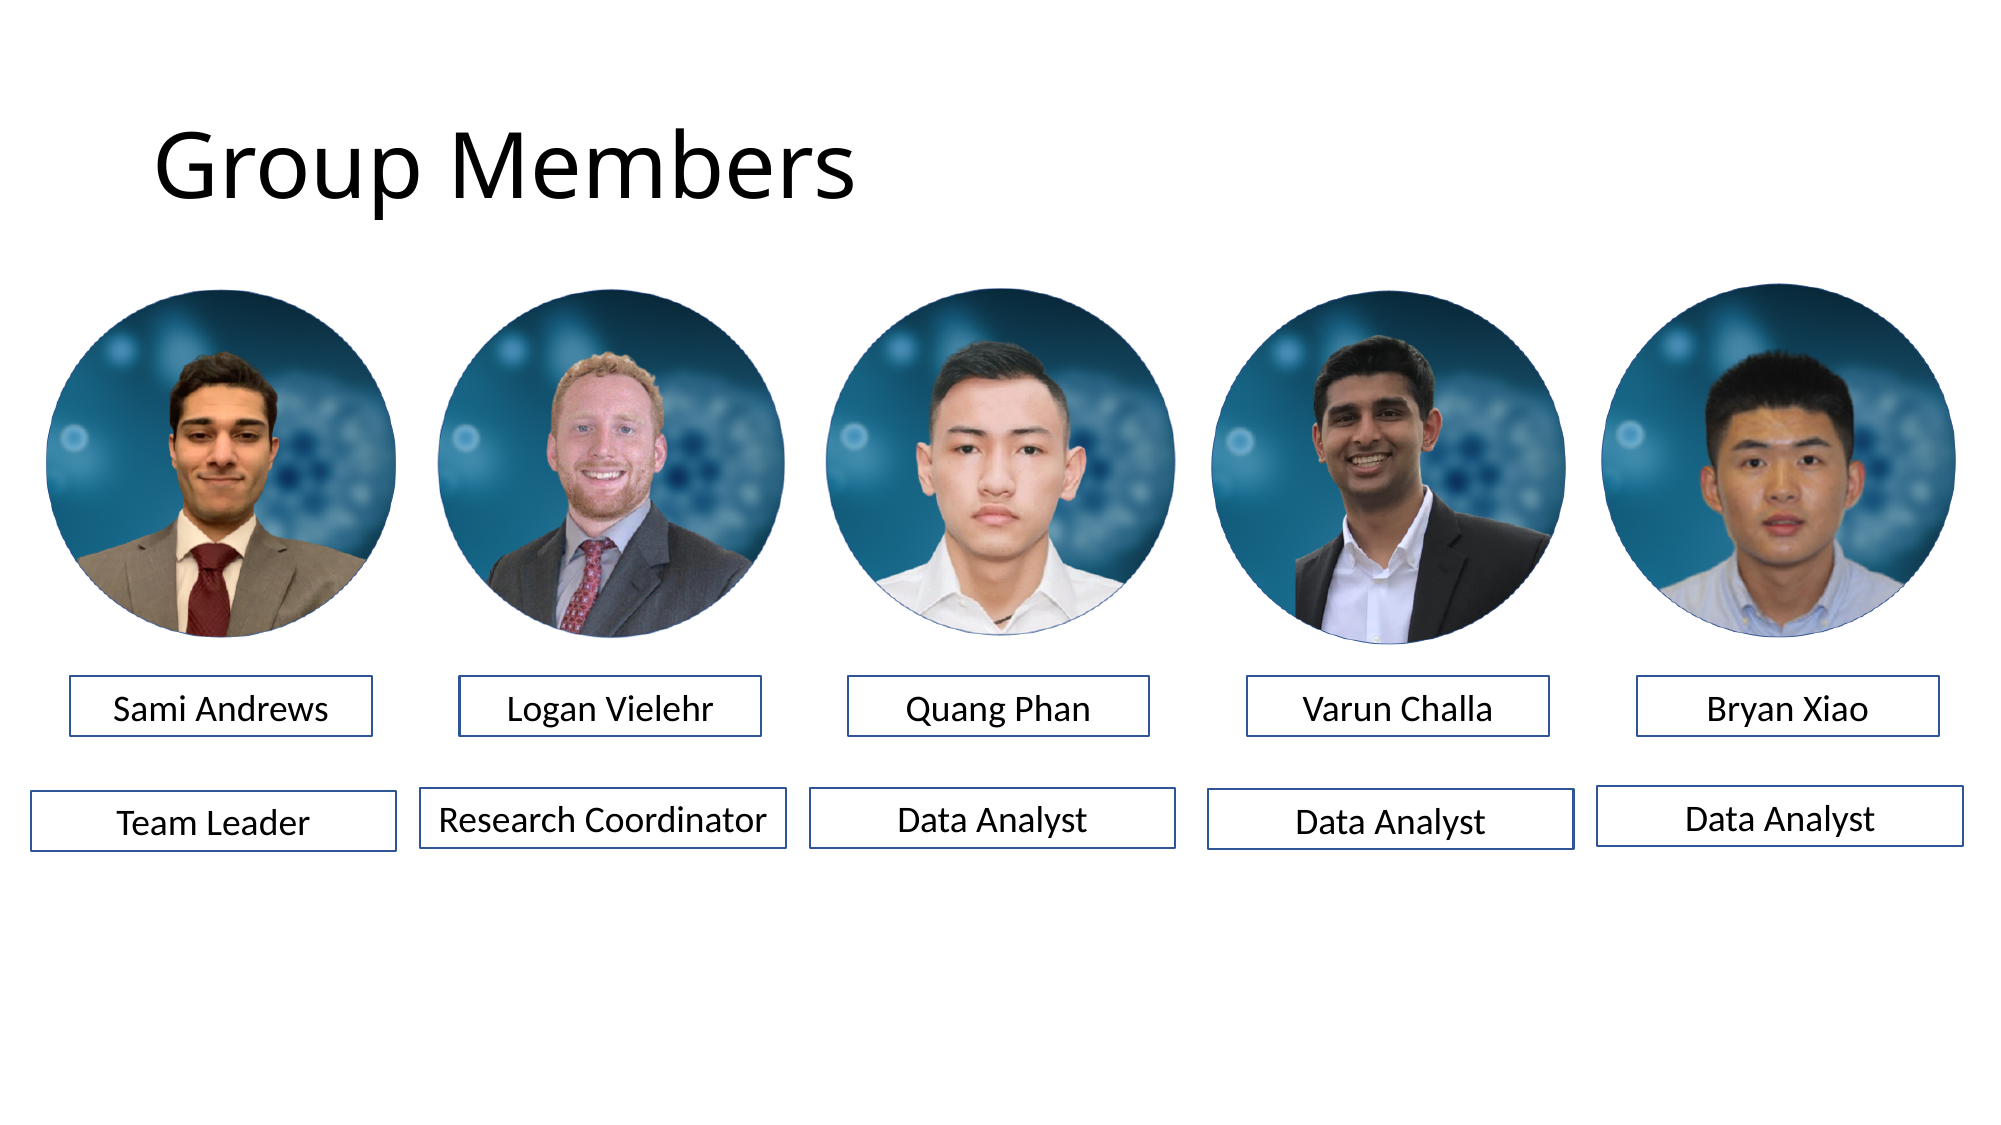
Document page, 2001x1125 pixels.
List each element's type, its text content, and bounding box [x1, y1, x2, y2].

text_box Data Analyst [1207, 789, 1574, 850]
text_box Research Coordinator [420, 787, 786, 848]
text_box Sami Andrews [69, 676, 372, 737]
text_box Data Analyst [809, 787, 1176, 848]
picture [42, 286, 400, 642]
picture [1207, 284, 1567, 647]
picture [1597, 281, 1964, 642]
picture [821, 284, 1178, 639]
picture [431, 284, 789, 639]
text_box Bryan Xiao [1636, 676, 1939, 737]
title Group Members [137, 59, 1863, 278]
text_box Varun Challa [1247, 676, 1550, 737]
text_box Team Leader [30, 790, 397, 851]
text_box Data Analyst [1597, 786, 1964, 847]
text_box Quang Phan [847, 676, 1150, 737]
text_box Logan Vielehr [459, 676, 762, 737]
